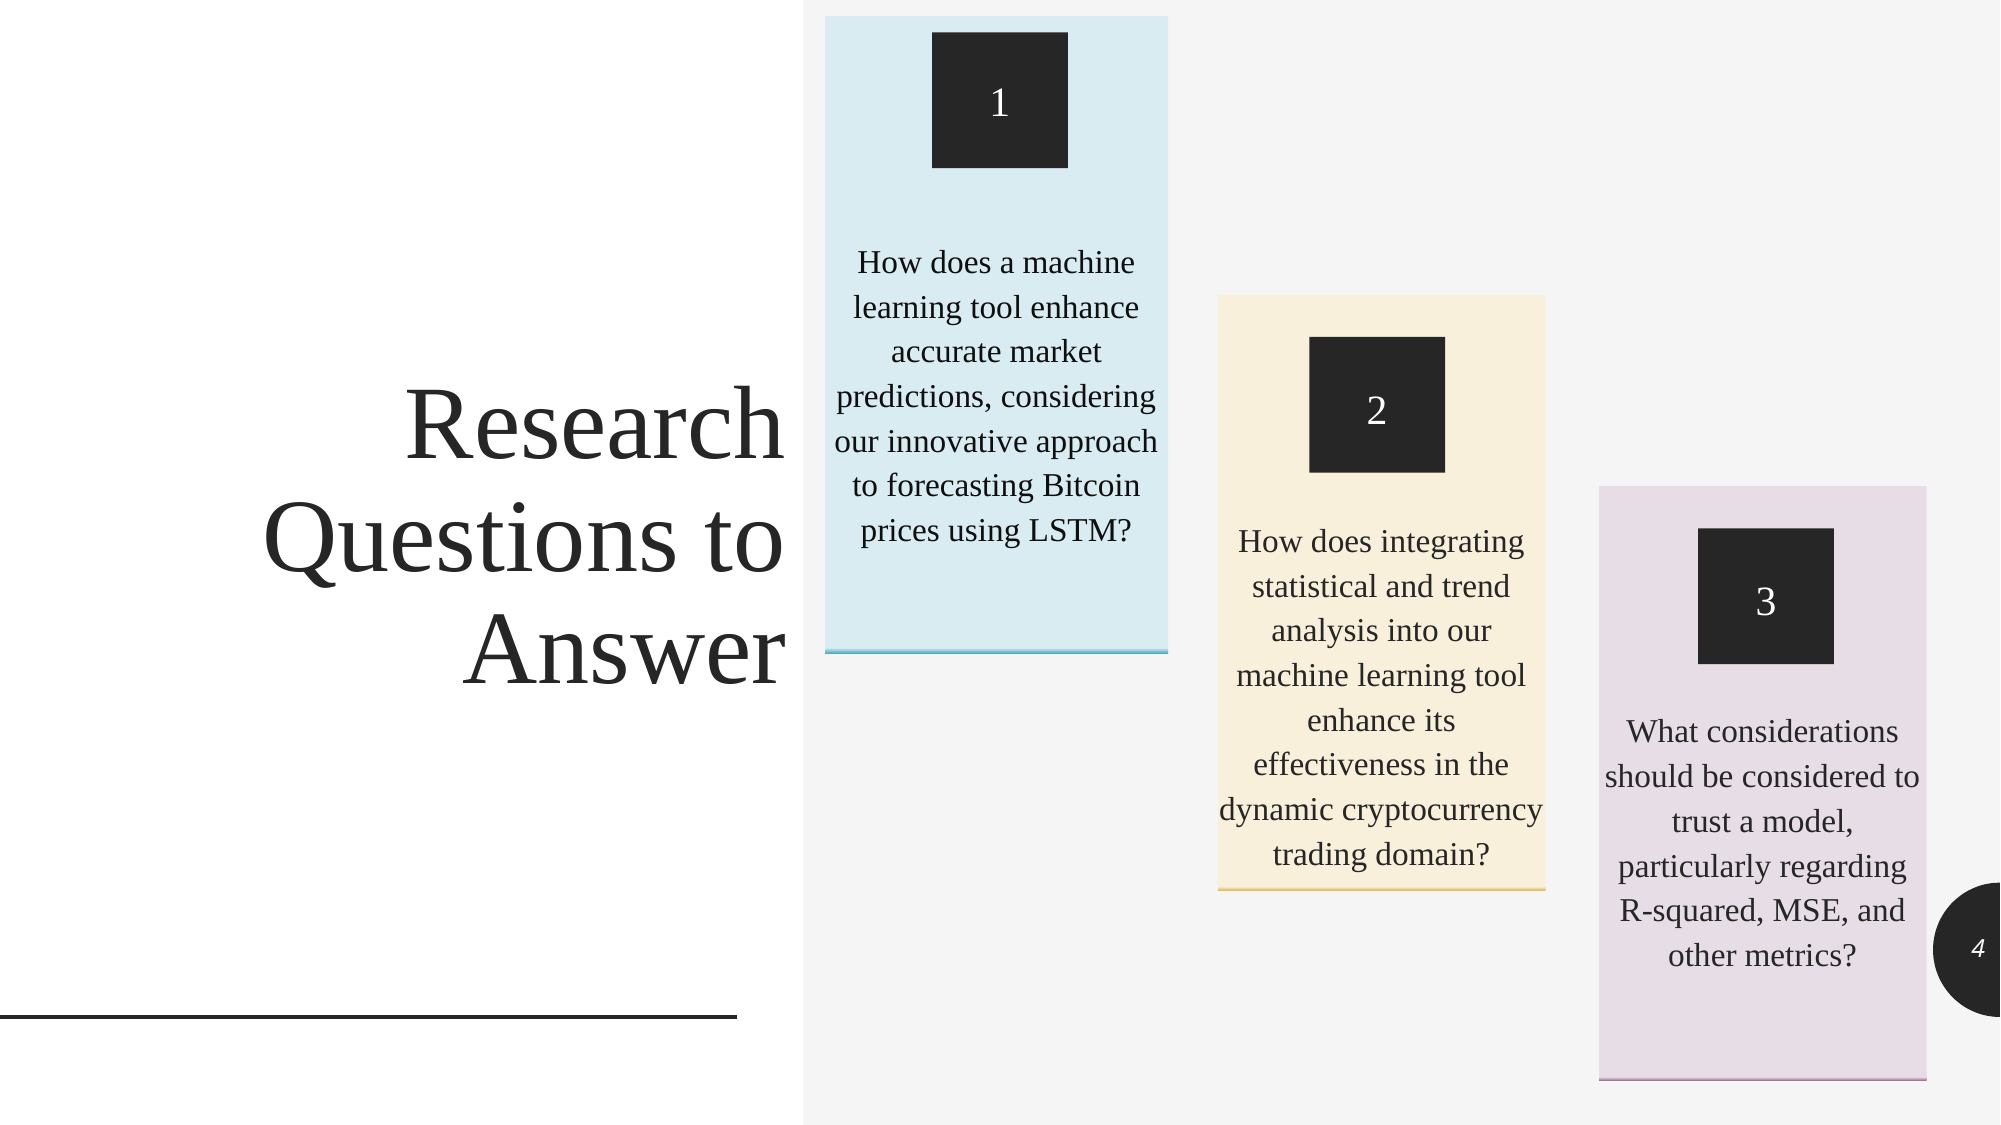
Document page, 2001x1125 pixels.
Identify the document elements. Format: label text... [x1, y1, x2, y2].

list 2 [1309, 336, 1446, 473]
list What considerations should be considered to trust a model, particularly regarding R-squared, MSE, and other metrics? [1599, 486, 1927, 1081]
list 1 [932, 32, 1068, 169]
list 3 [1698, 528, 1834, 665]
list How does integrating statistical and trend analysis into our machine learning tool enhance its effectiveness in the dynamic cryptocurrency trading domain? [1217, 295, 1546, 891]
slide_number 4 [1933, 919, 2000, 980]
title Research Questions to Answer [172, 349, 802, 714]
list How does a machine learning tool enhance accurate market predictions, considering our innovative approach to forecasting Bitcoin prices using LSTM? [825, 16, 1169, 654]
